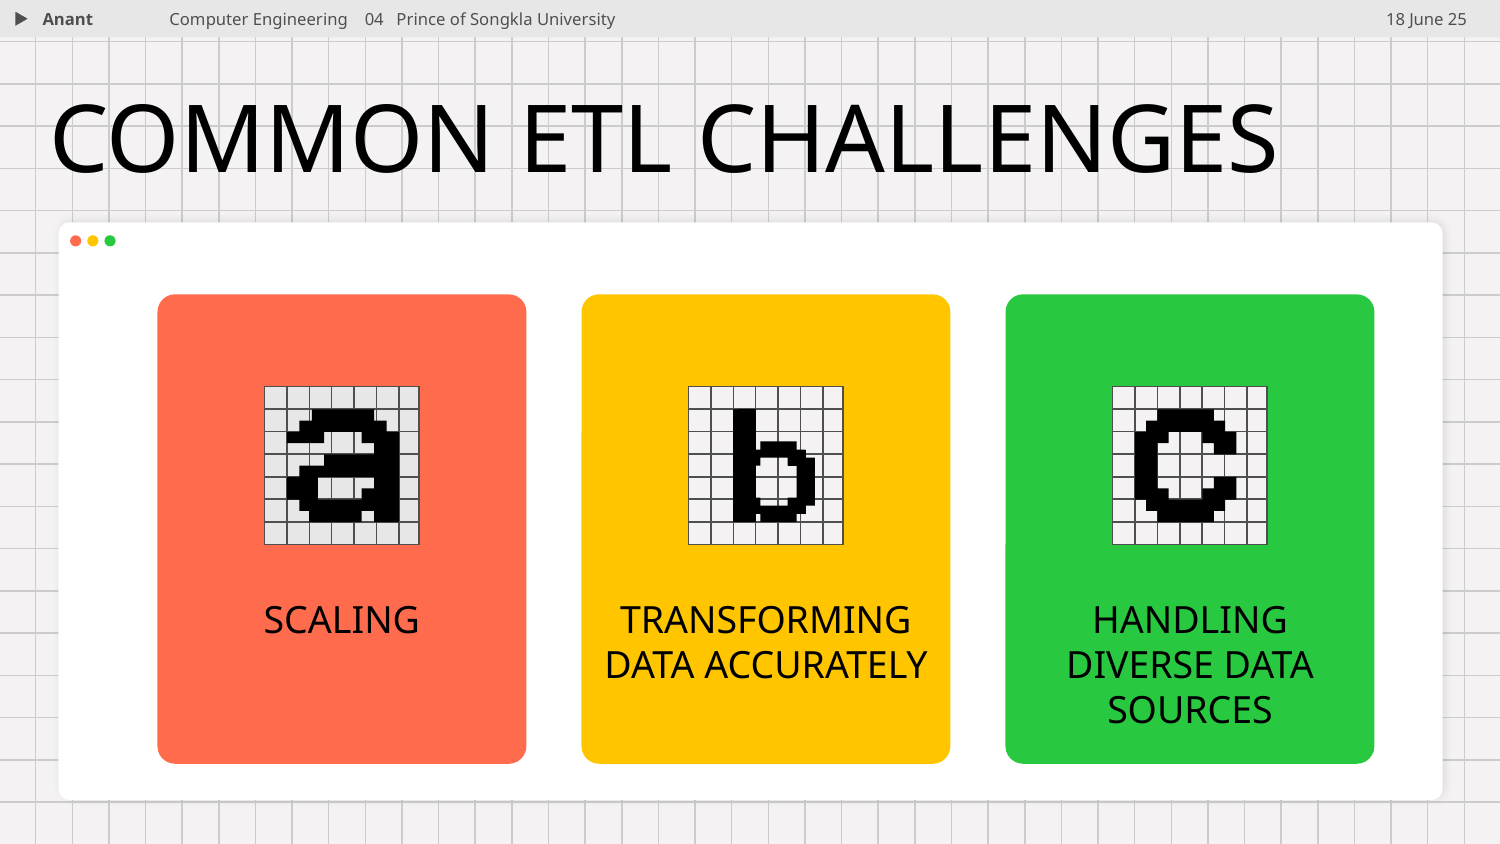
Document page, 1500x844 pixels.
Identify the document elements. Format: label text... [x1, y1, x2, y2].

text_box [581, 701, 951, 764]
text_box [581, 294, 951, 580]
list 18 June 25 [1231, 0, 1482, 499]
title COMMON ETL CHALLENGES [780, 76, 1231, 248]
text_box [688, 386, 844, 546]
text_box HANDLING DIVERSE DATA SOURCES [1005, 580, 1375, 746]
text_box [264, 386, 420, 546]
text_box SCALING [157, 580, 527, 656]
text_box TRANSFORMING DATA ACCURATELY [581, 580, 951, 701]
text_box [1005, 746, 1375, 764]
list Computer Engineering 04 Prince of Songkla University [154, 0, 780, 499]
text_box [157, 499, 527, 580]
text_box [1112, 386, 1268, 546]
list Anant [27, 0, 154, 499]
text_box [1005, 294, 1375, 580]
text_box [69, 234, 116, 247]
text_box [157, 656, 527, 764]
text_box [58, 248, 1443, 800]
